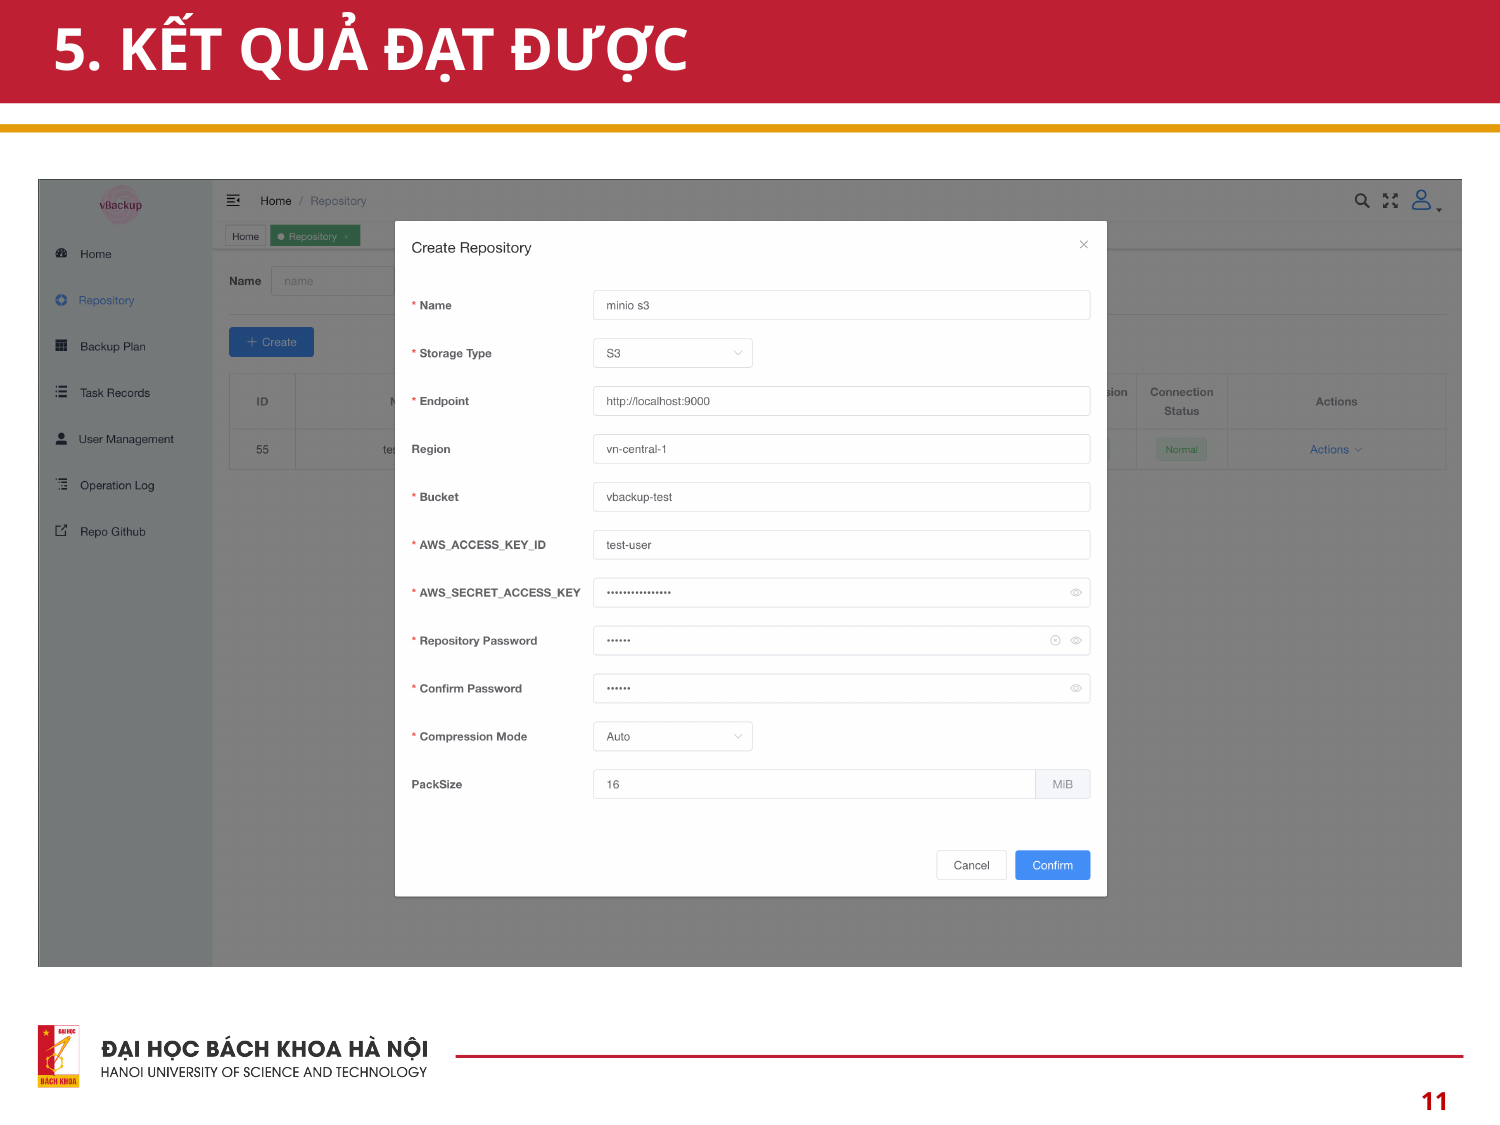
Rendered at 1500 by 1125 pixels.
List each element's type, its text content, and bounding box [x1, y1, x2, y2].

slide_number 11 [1126, 1078, 1464, 1125]
title 5. KẾT QUẢ ĐẠT ĐƯỢC [38, 12, 1462, 87]
picture [0, 0, 1500, 1125]
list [38, 179, 1462, 967]
